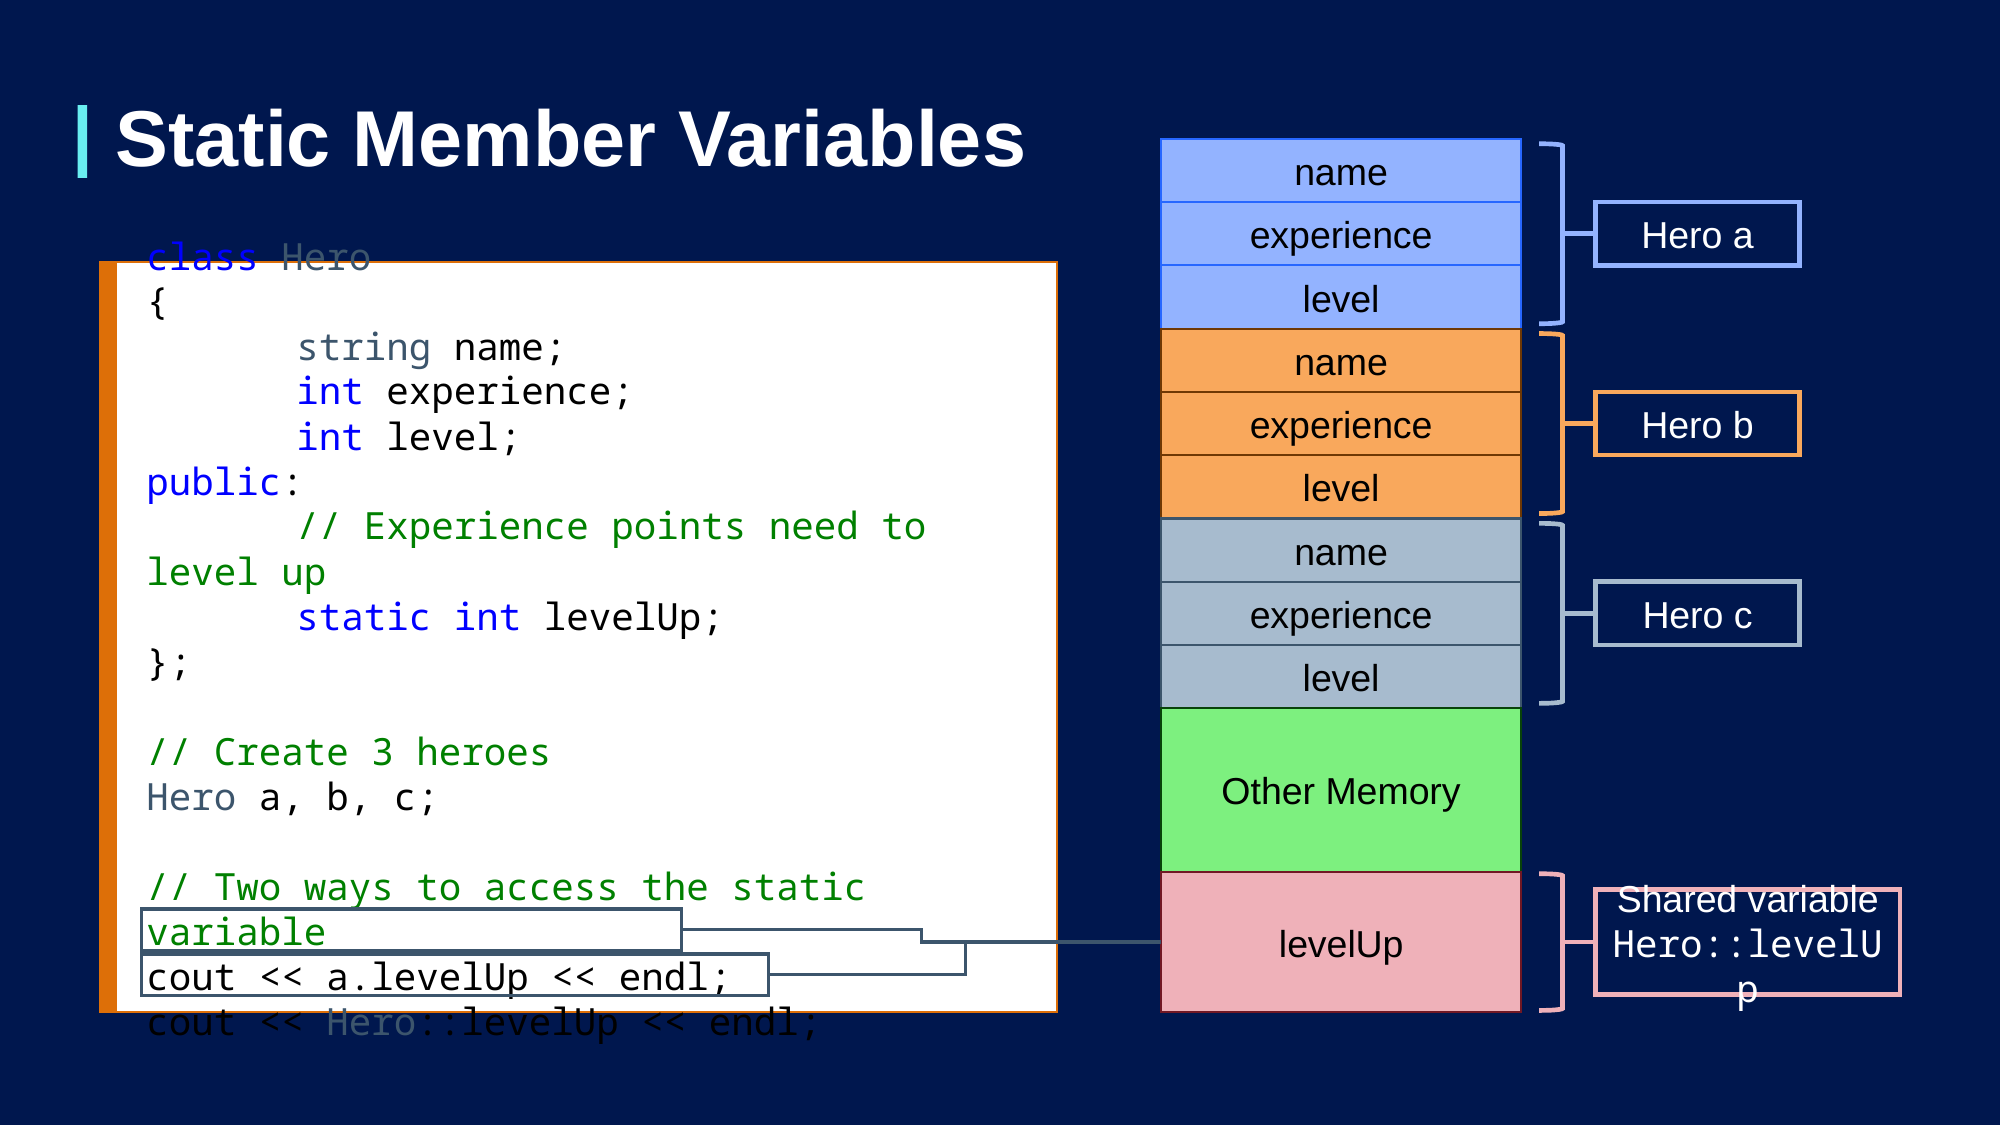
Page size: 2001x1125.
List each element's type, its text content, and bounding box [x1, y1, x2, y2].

text_box experience [1160, 391, 1522, 454]
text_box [681, 929, 1162, 942]
text_box level [1160, 644, 1522, 707]
text_box level [1160, 454, 1522, 517]
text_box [1539, 333, 1596, 514]
text_box level [1160, 264, 1522, 328]
text_box Hero a [1596, 202, 1800, 266]
text_box Other Memory [1160, 707, 1522, 871]
text_box name [1160, 517, 1522, 581]
text_box Hero b [1596, 391, 1800, 456]
text_box name [1160, 138, 1522, 201]
text_box name [1160, 328, 1522, 391]
text_box class Hero { string name; int experience; int level; public: // Experience points need to level up static int levelUp; }; // Create 3 heroes Hero a, b, c; // Two ways to access the static variable cout << a.levelUp << endl; cout << Hero::levelUp << endl; [117, 261, 1058, 1013]
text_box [1539, 523, 1596, 704]
text_box Hero c [1596, 581, 1800, 645]
text_box experience [1160, 201, 1522, 264]
text_box [99, 261, 117, 1013]
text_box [1539, 873, 1596, 1011]
title Static Member Variables [100, 91, 1886, 193]
text_box [140, 953, 770, 997]
text_box Shared variable Hero::levelUp [1596, 889, 1900, 995]
text_box [140, 908, 682, 952]
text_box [768, 942, 1162, 975]
text_box levelUp [1160, 871, 1522, 1013]
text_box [1539, 143, 1596, 324]
text_box experience [1160, 581, 1522, 644]
